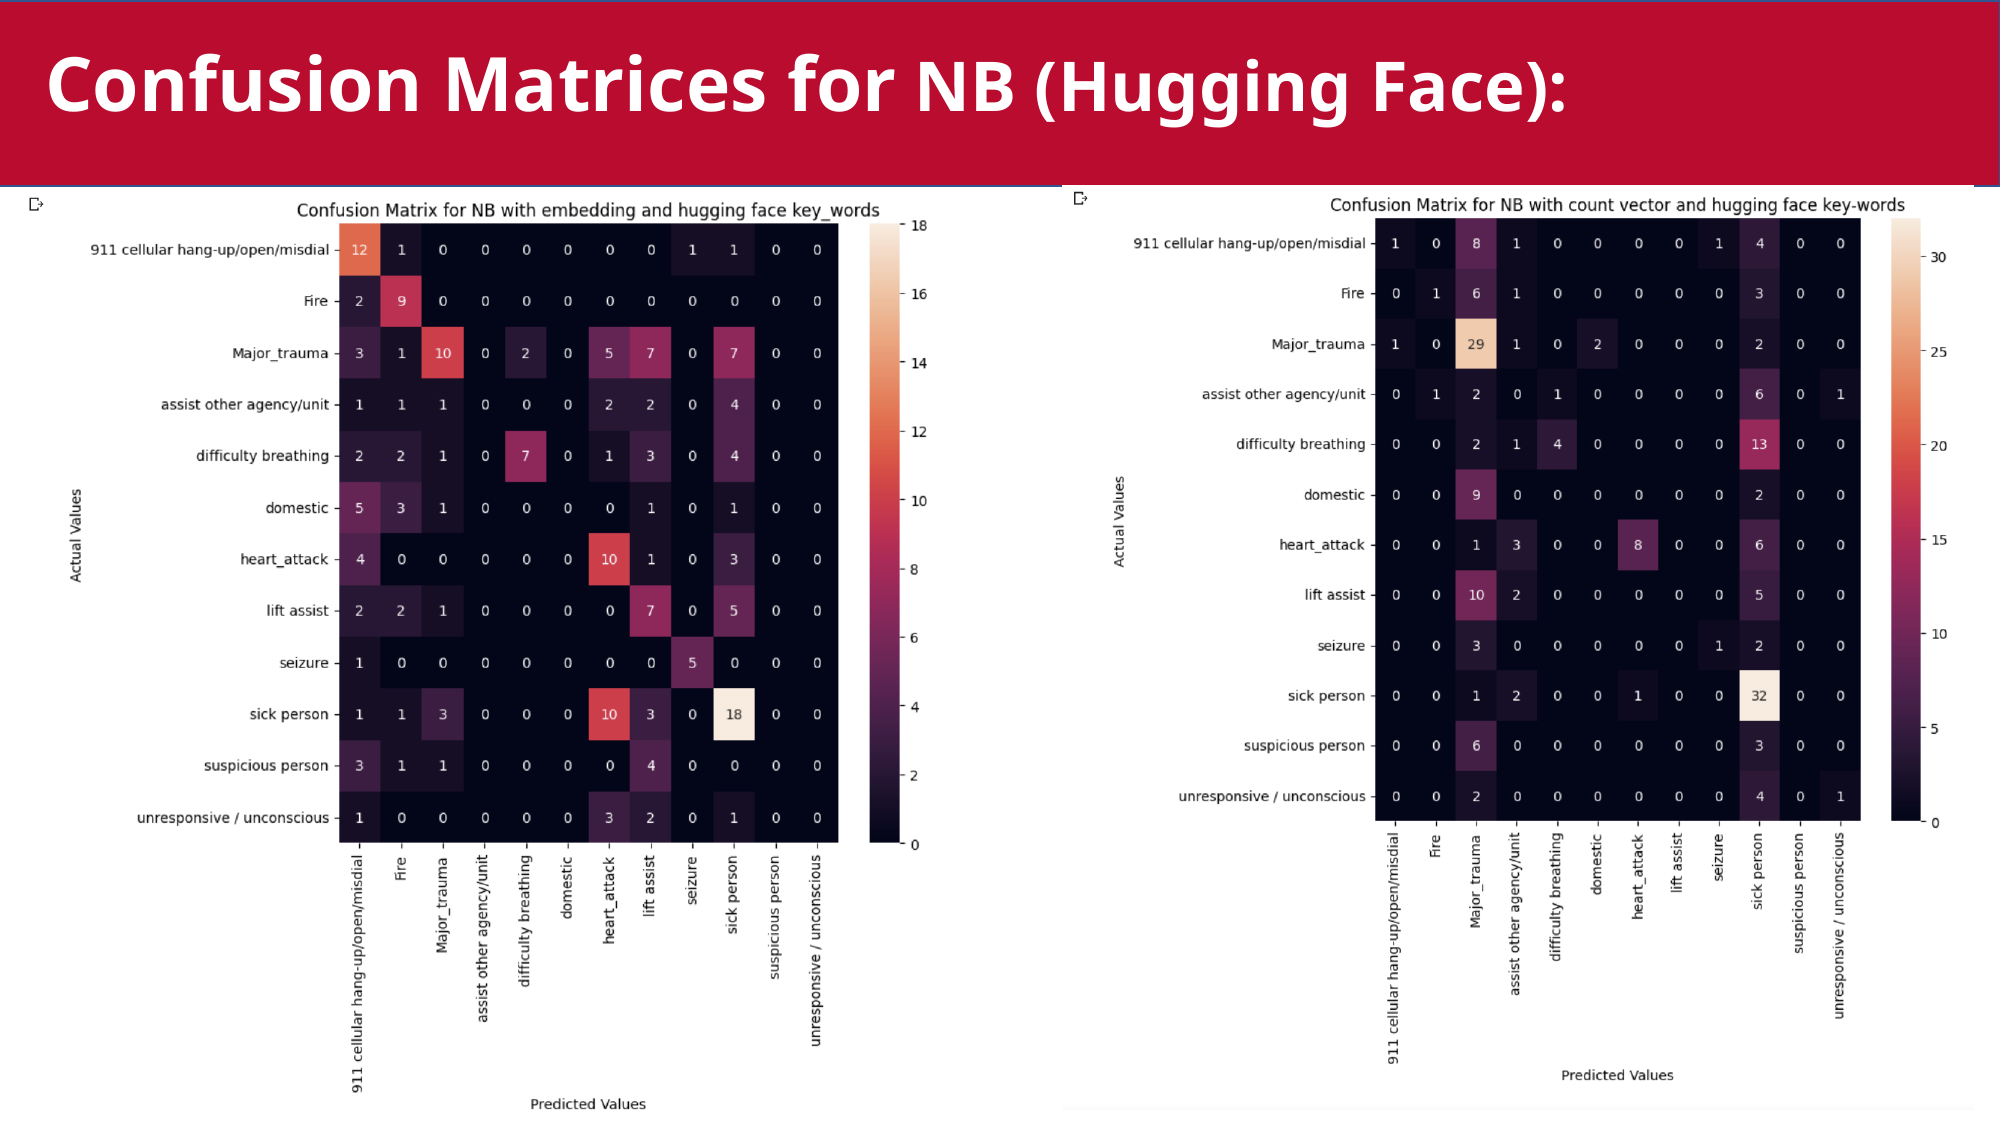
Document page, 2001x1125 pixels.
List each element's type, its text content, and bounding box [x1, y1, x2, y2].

picture [17, 195, 944, 1125]
text_box [0, 0, 2000, 187]
picture [1062, 185, 1974, 1110]
text_box Confusion Matrices for NB (Hugging Face): [30, 39, 1756, 174]
